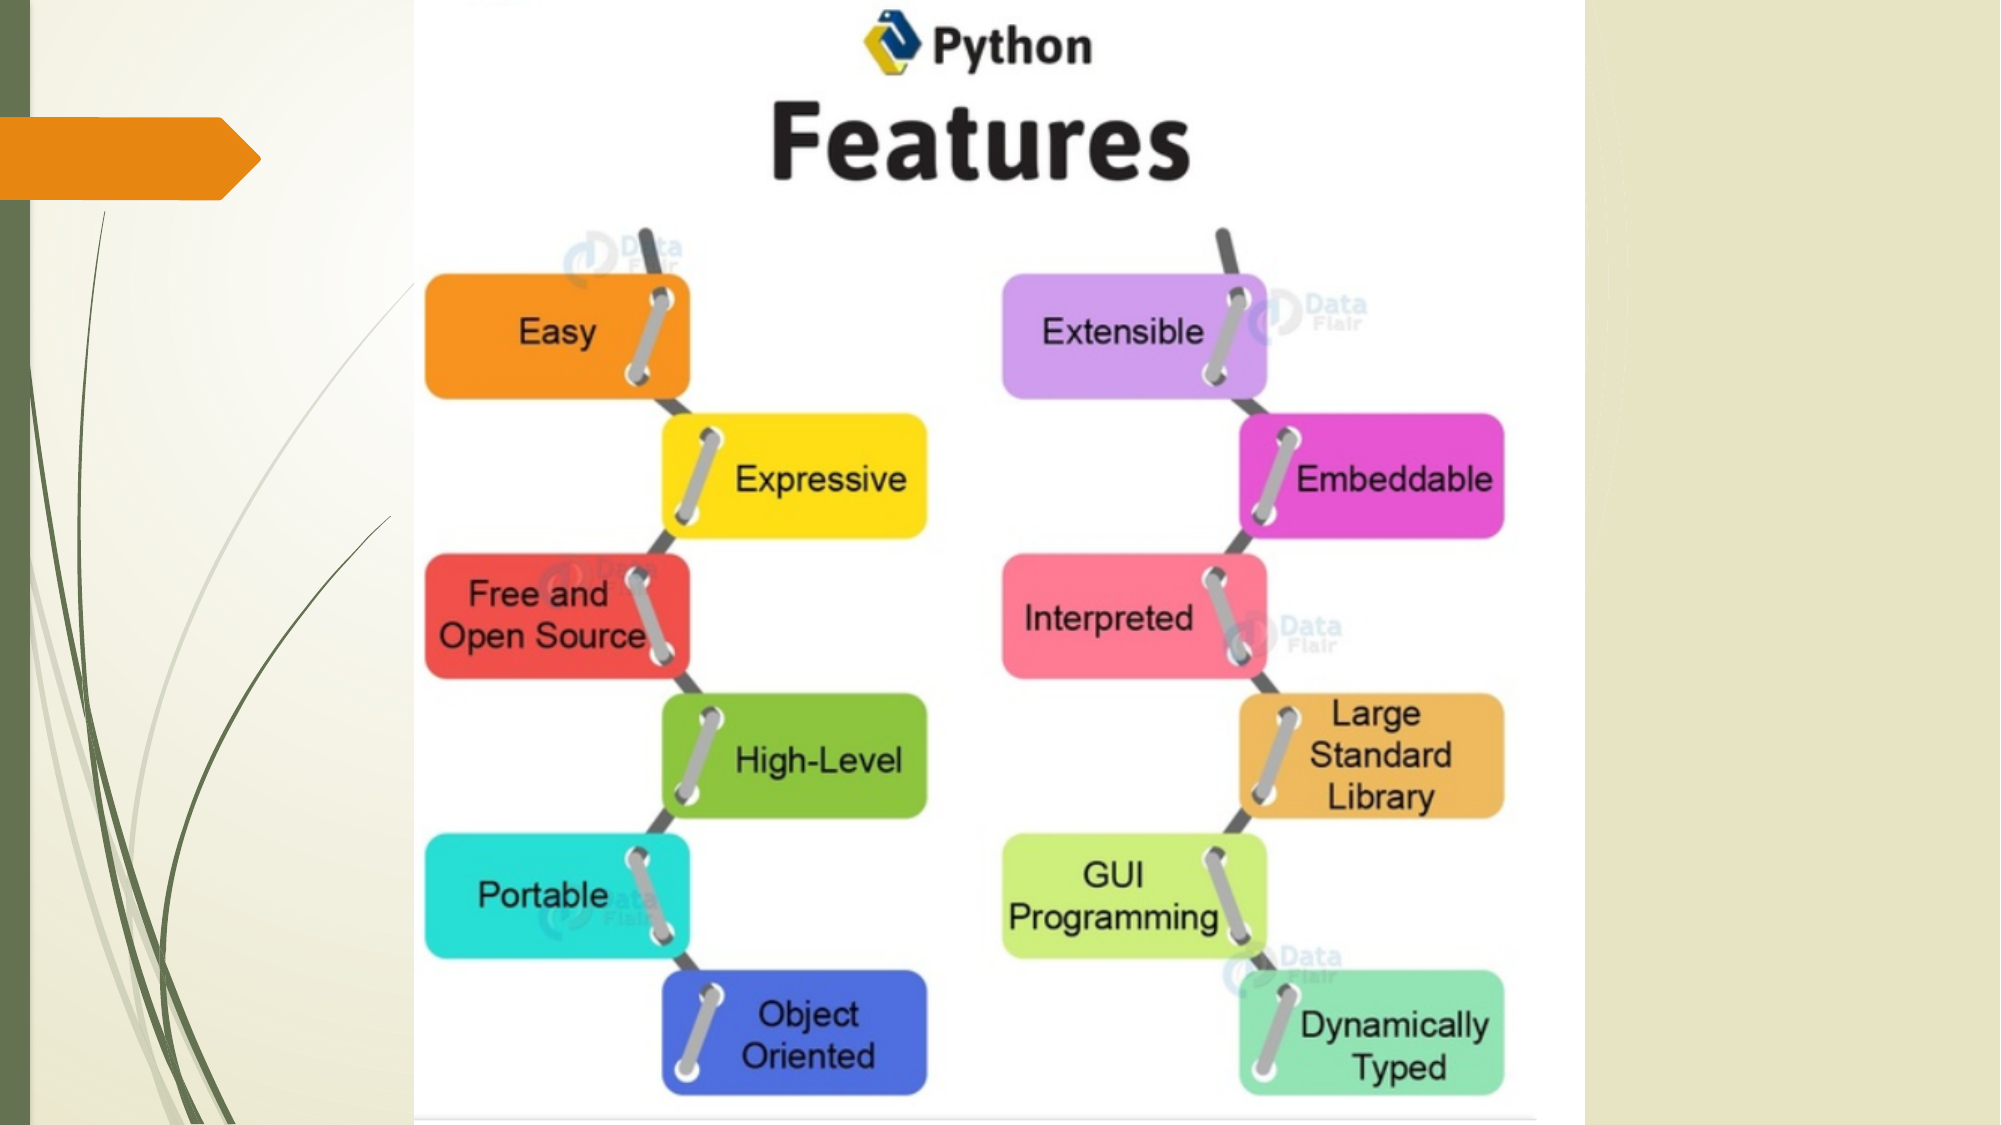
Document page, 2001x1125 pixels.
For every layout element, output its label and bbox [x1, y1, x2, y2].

picture [414, 0, 1586, 1125]
